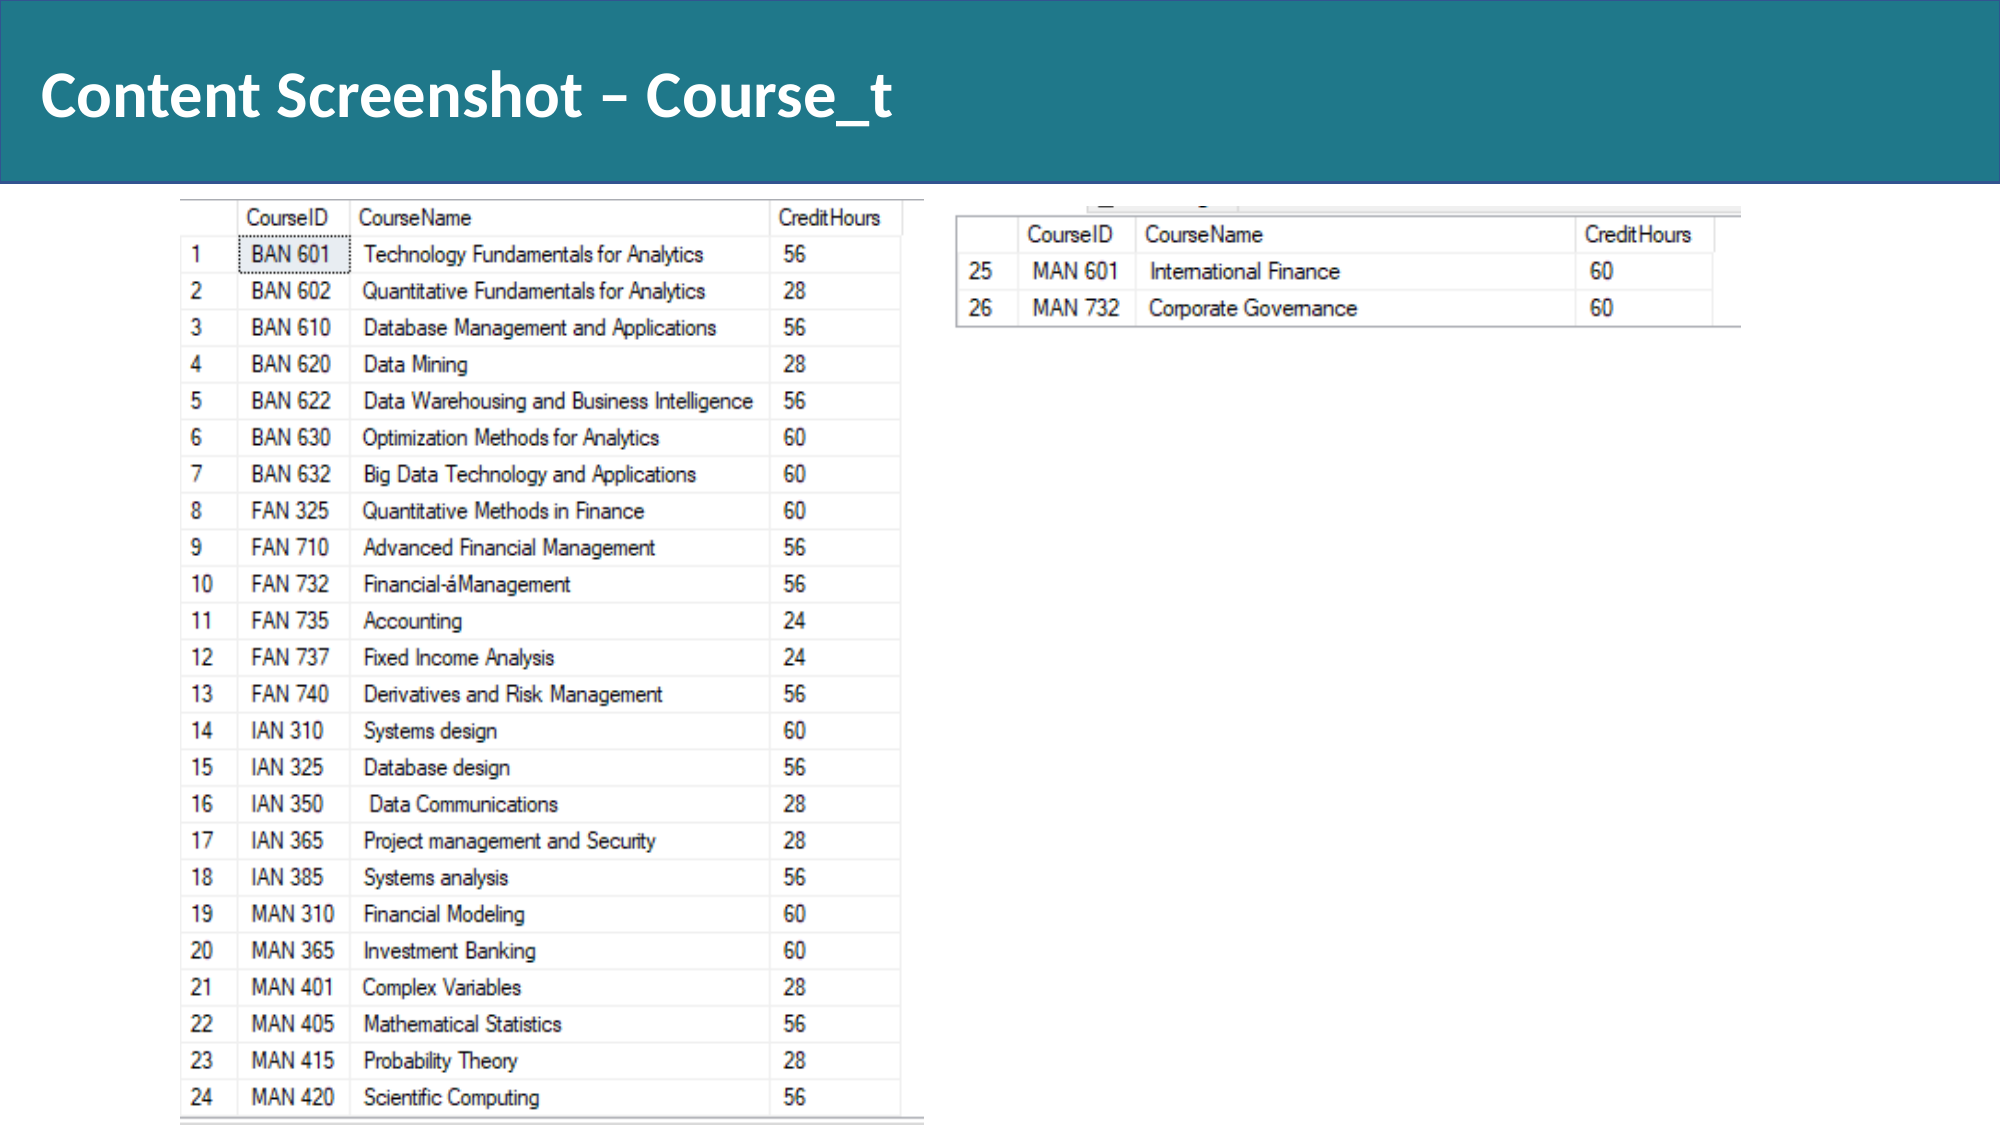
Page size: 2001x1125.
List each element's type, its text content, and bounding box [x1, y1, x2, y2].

picture [952, 206, 1741, 332]
text_box Content Screenshot – Course_t [0, 0, 2000, 184]
picture [180, 199, 924, 1125]
